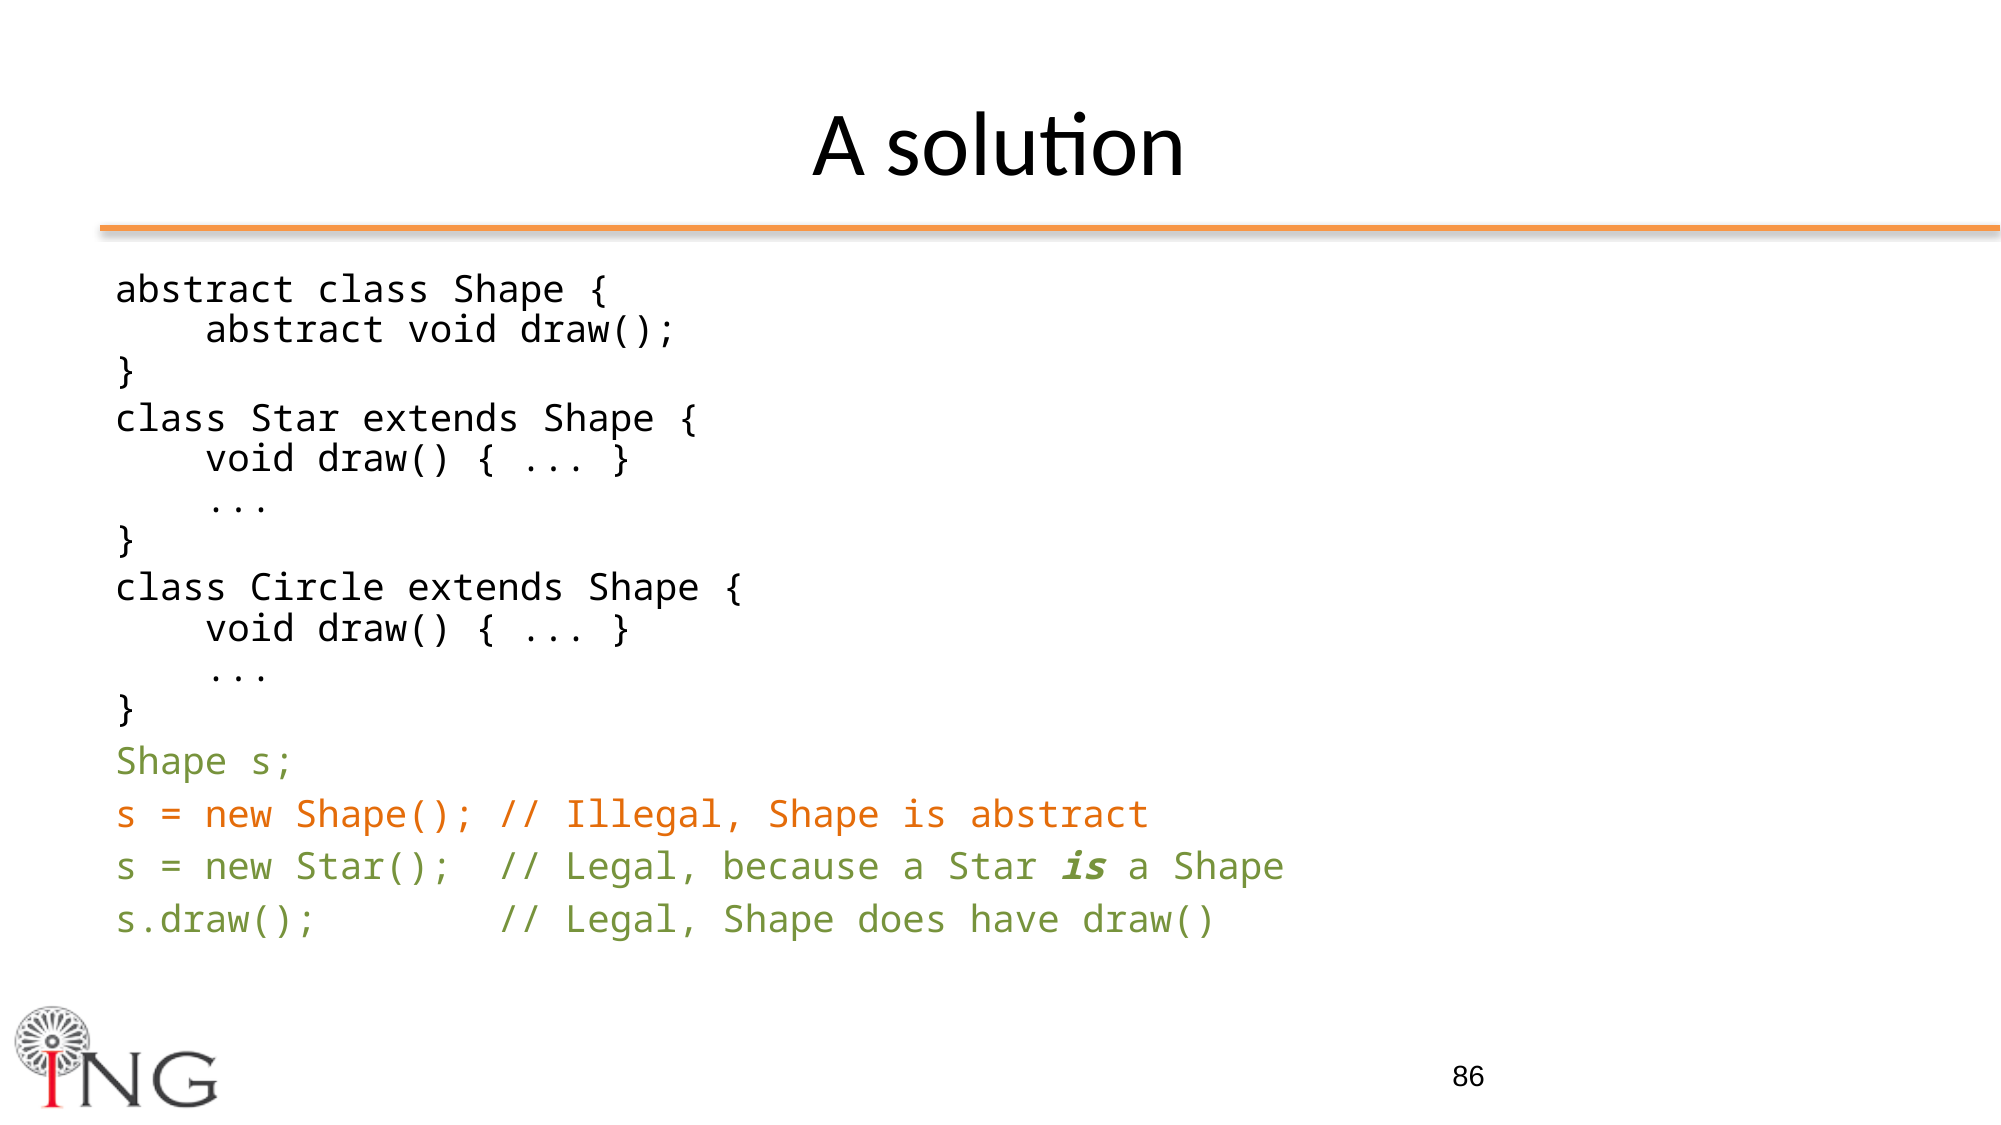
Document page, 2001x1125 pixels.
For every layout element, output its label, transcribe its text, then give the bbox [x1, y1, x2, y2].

list abstract class Shape { abstract void draw(); } class Star extends Shape { void draw() { ... } ... } class Circle extends Shape { void draw() { ... } ... } Shape s; s = new Shape(); // Illegal, Shape is abstract s = new Star(); // Legal, because a Star is a Shape s.draw(); // Legal, Shape does have draw() [99, 262, 1900, 1005]
slide_number 86 [1437, 1050, 1750, 1125]
picture [0, 987, 244, 1125]
title A solution [99, 45, 1900, 233]
